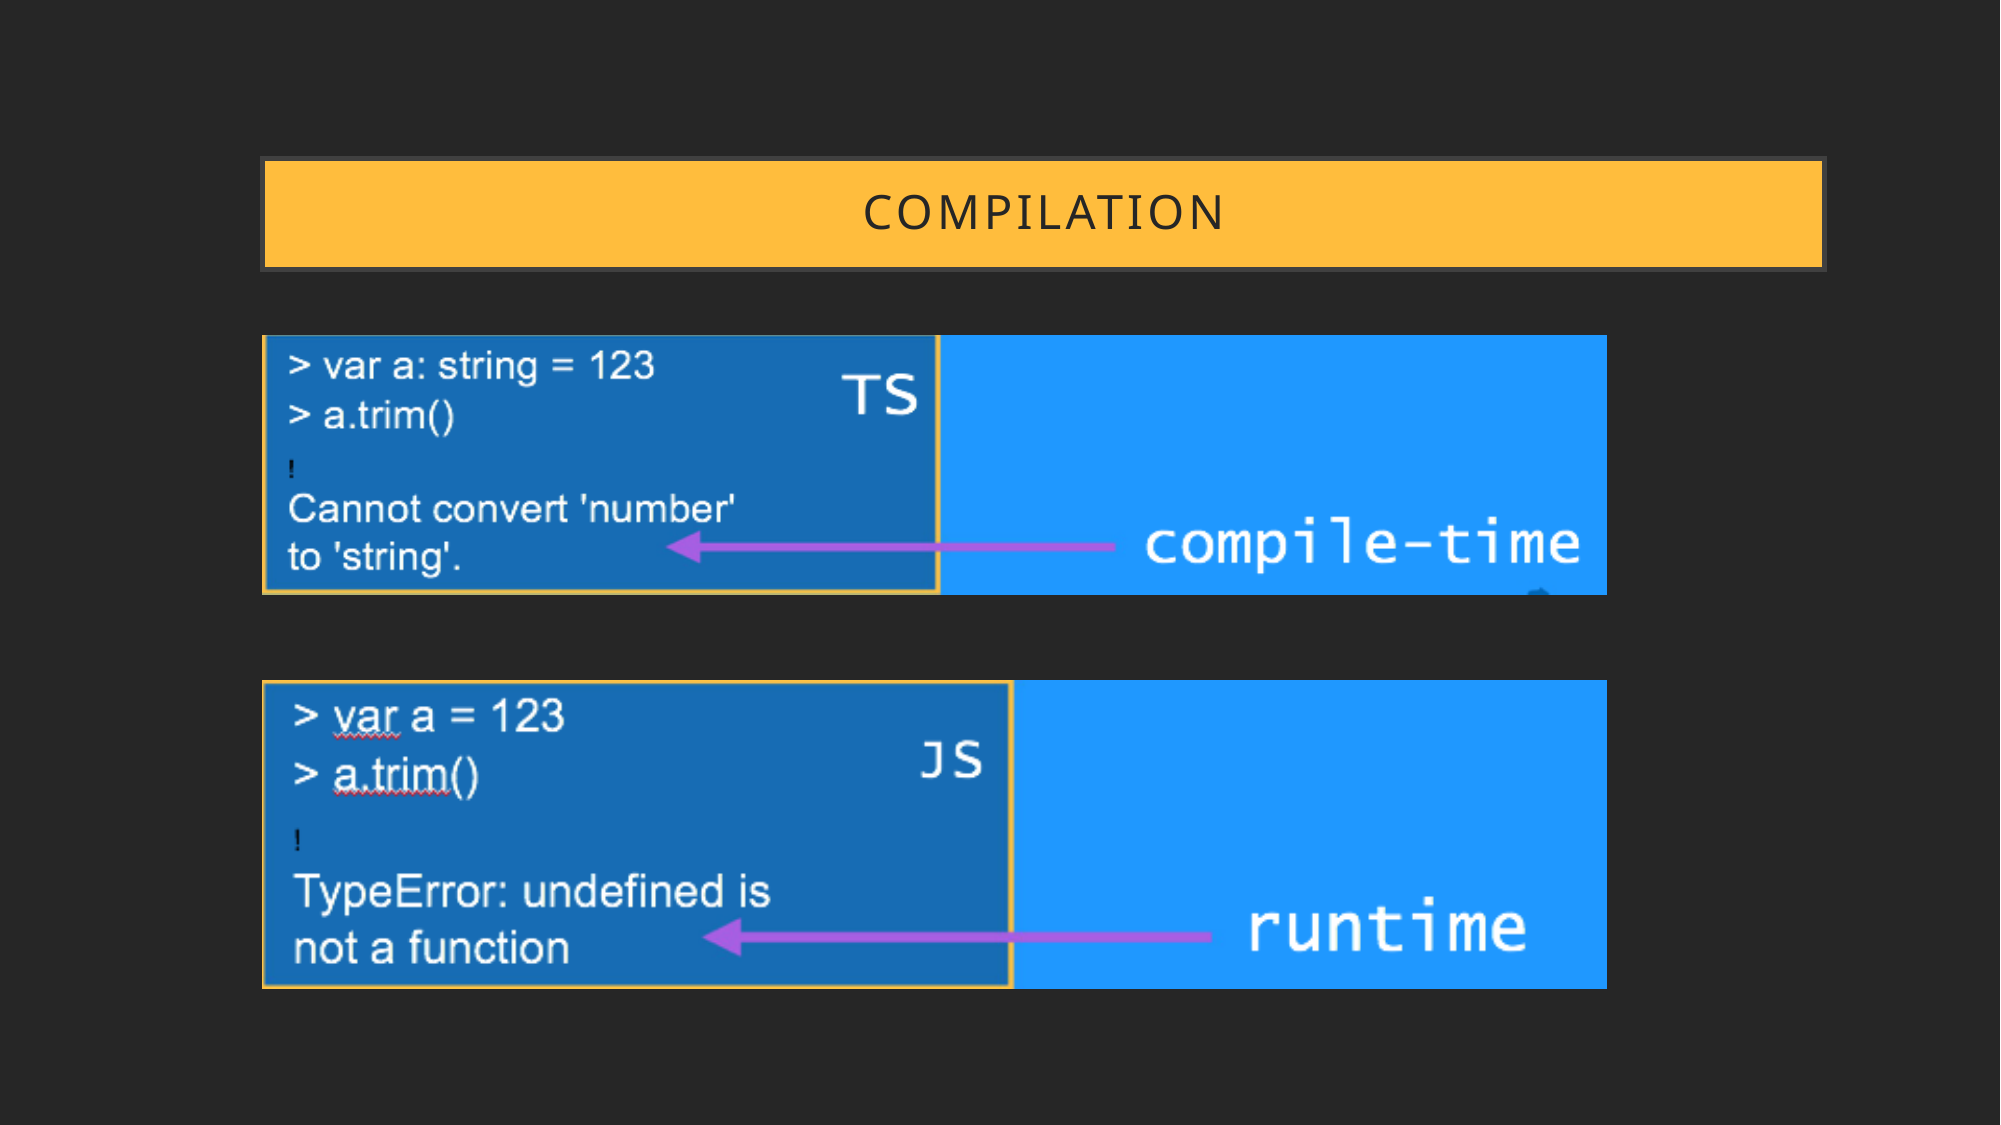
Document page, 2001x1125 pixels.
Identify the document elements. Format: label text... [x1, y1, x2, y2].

picture [262, 680, 1607, 989]
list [262, 335, 1607, 595]
title Compilation [260, 156, 1827, 272]
